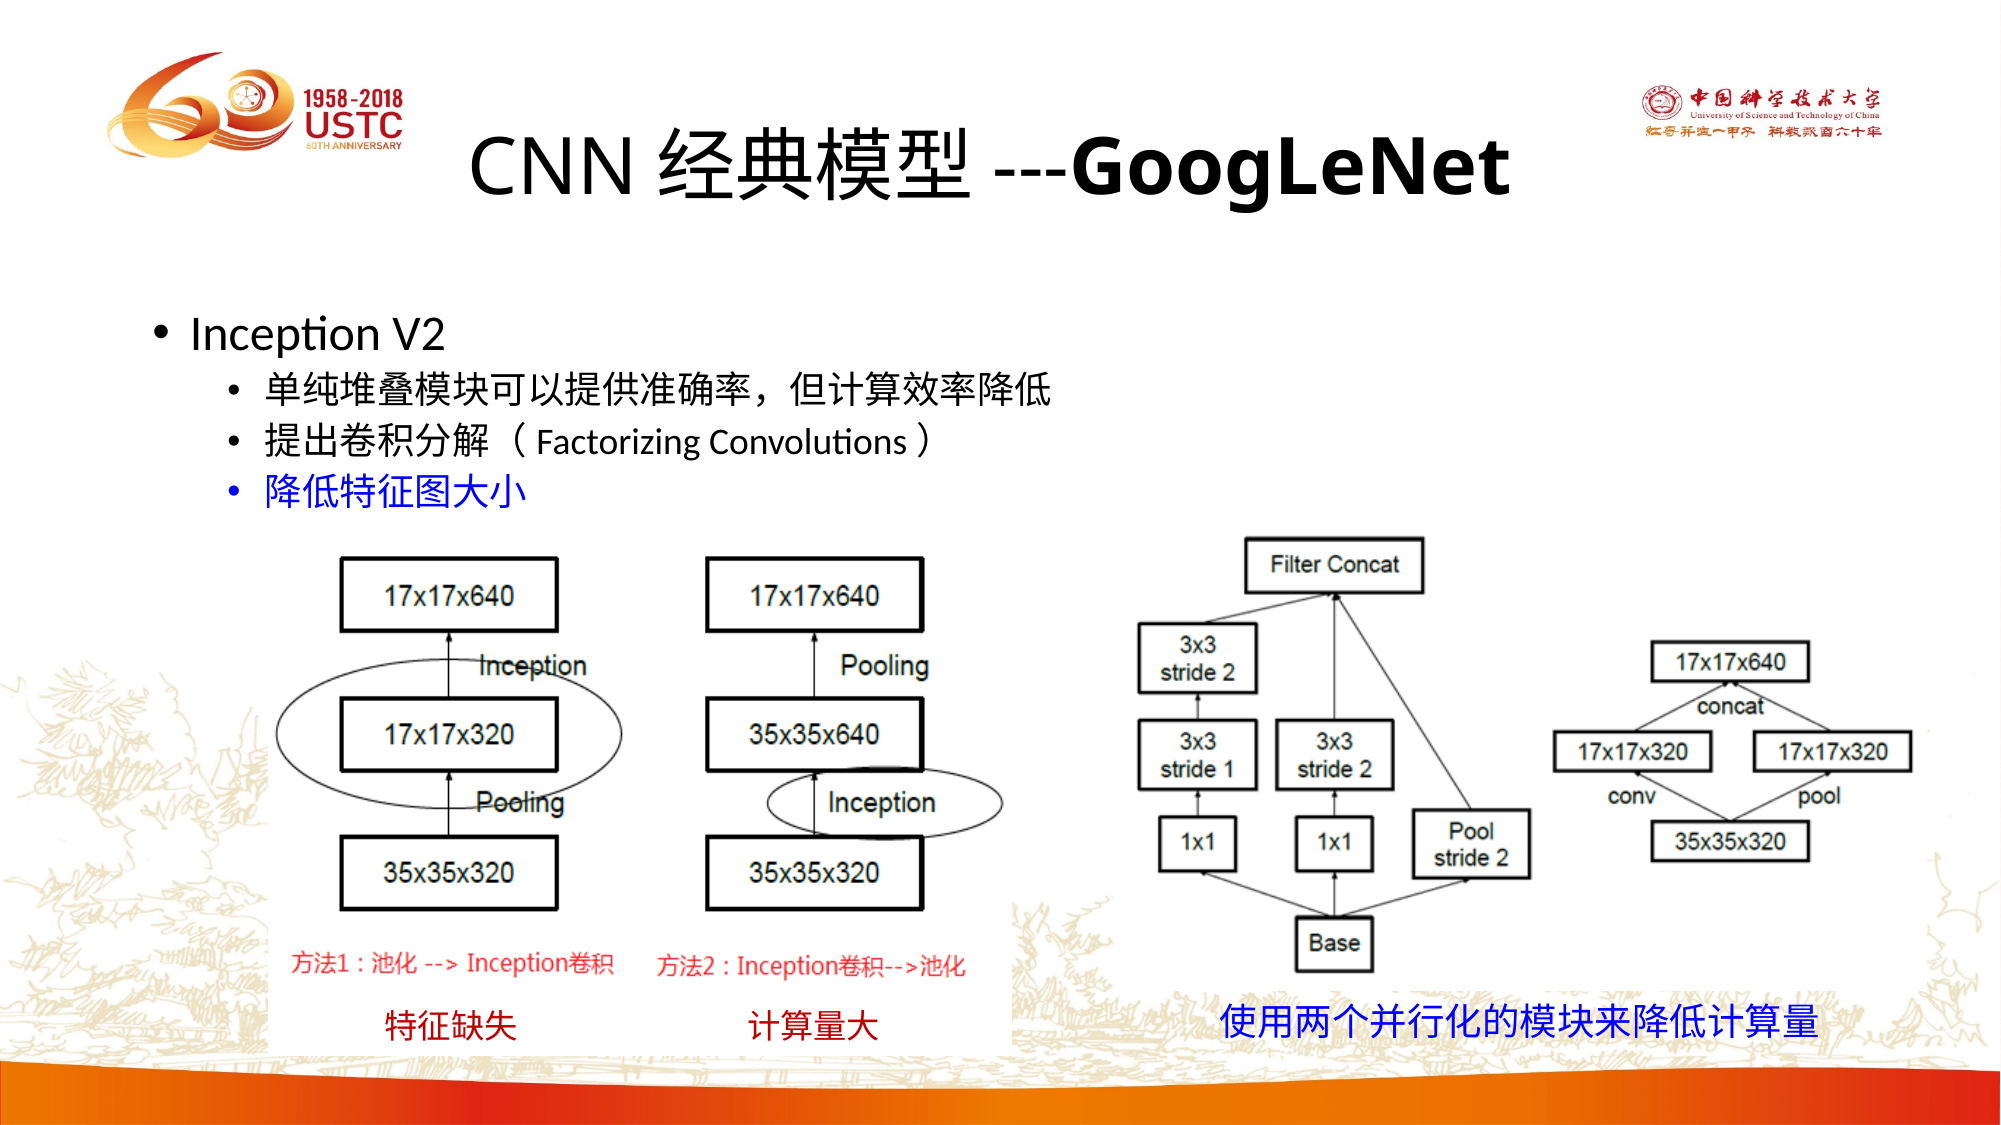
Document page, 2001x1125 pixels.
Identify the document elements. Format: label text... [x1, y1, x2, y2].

text_box 使用两个并行化的模块来降低计算量 [1205, 991, 1835, 1051]
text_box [268, 543, 1012, 1056]
picture [0, 0, 2001, 1125]
title CNN经典模型---GoogLeNet [137, 59, 1863, 278]
list Inception V2 单纯堆叠模块可以提供准确率，但计算效率降低 提出卷积分解（Factorizing Convolutions） 降低特征图大小 [137, 299, 1863, 1014]
